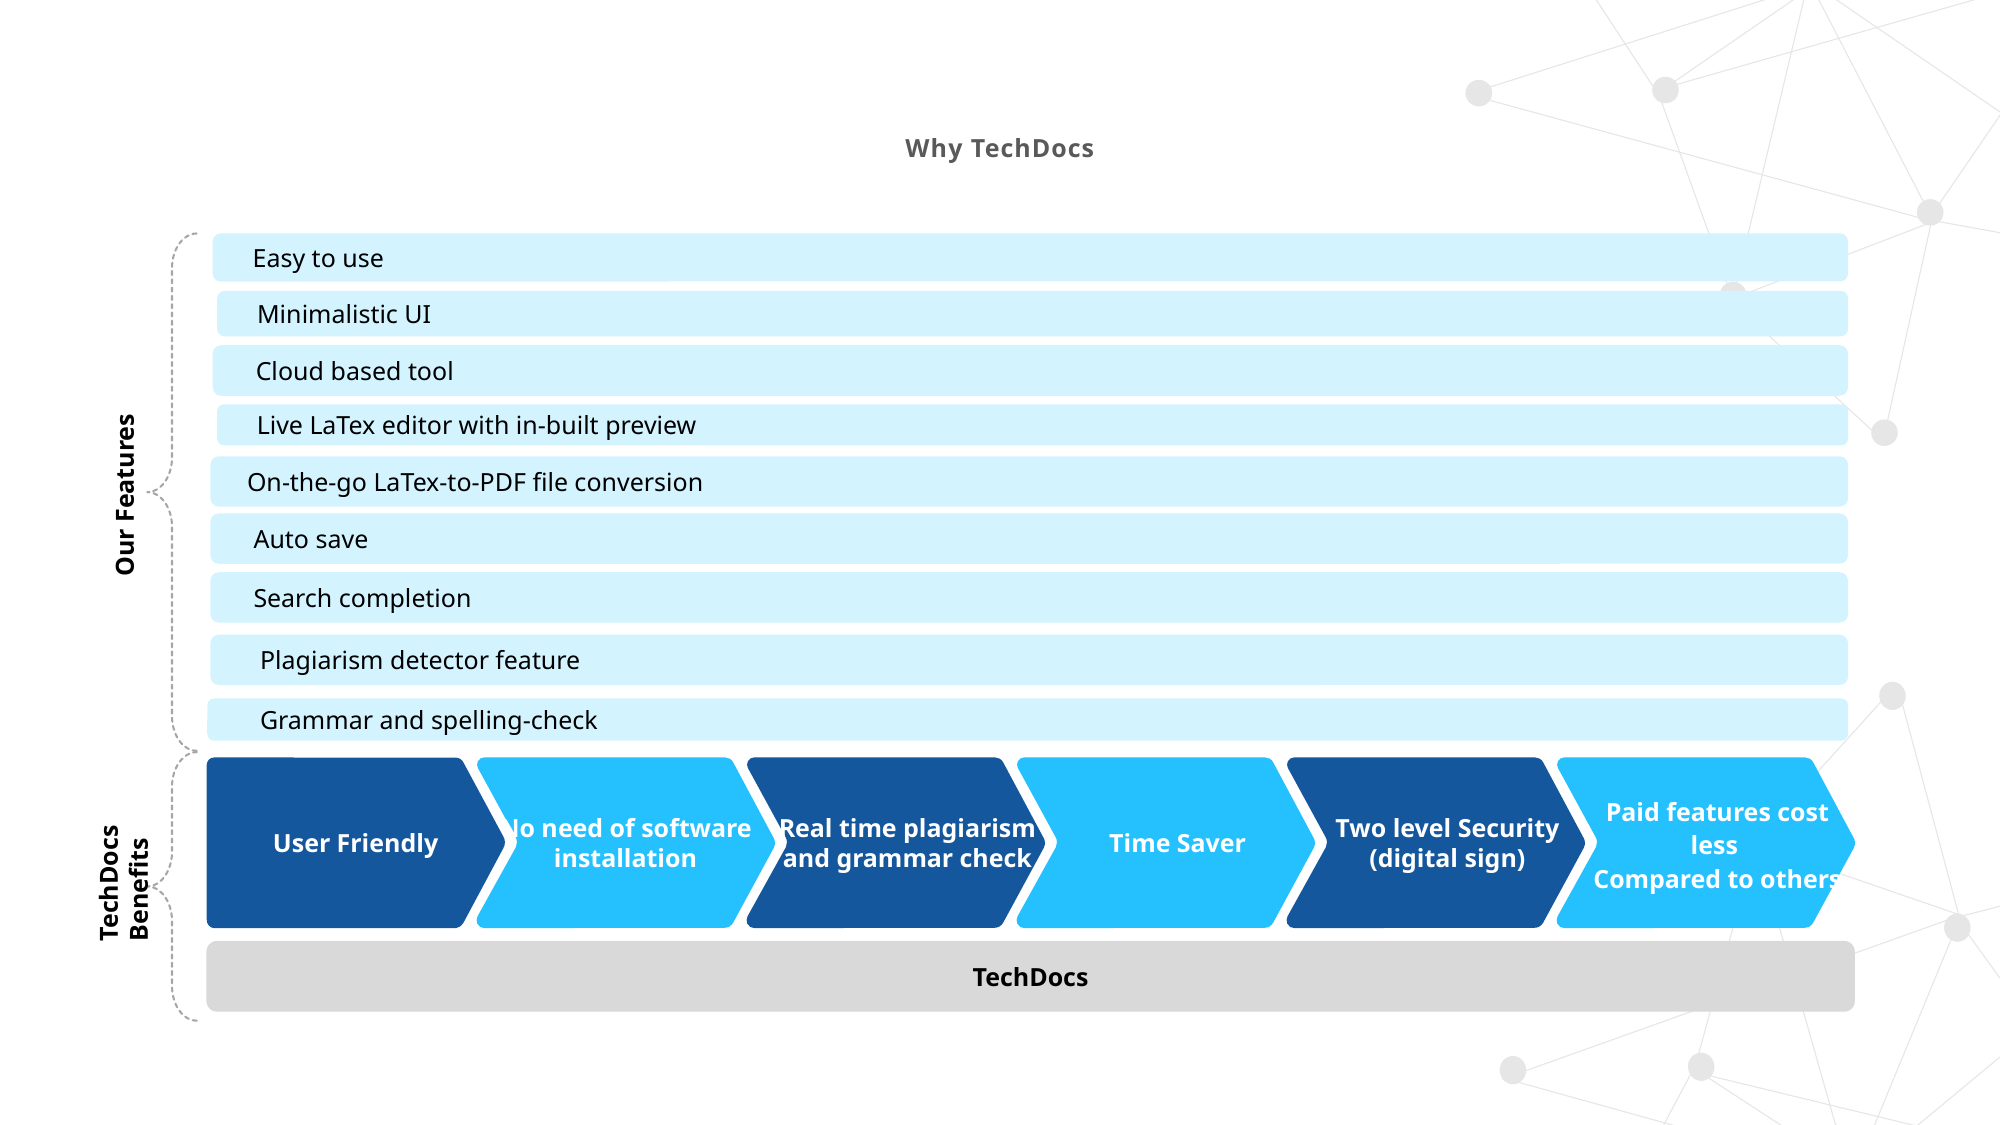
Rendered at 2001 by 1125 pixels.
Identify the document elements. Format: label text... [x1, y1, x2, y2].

text_box Real time plagiarism and grammar check [746, 757, 1045, 929]
text_box Two level Security (digital sign) [1286, 757, 1437, 929]
text_box Minimalistic UI [216, 289, 1545, 338]
text_box Auto save [209, 512, 1850, 565]
text_box User Friendly [206, 757, 505, 929]
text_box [92, 752, 197, 1021]
text_box Live LaTex editor with in-built preview [216, 403, 1545, 447]
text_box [1437, 692, 2000, 1125]
text_box Why TechDocs [239, 94, 1545, 163]
text_box Plagiarism detector feature [209, 633, 1850, 687]
text_box Grammar and spelling-check [206, 697, 1437, 742]
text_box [108, 233, 197, 751]
text_box Easy to use [211, 232, 1545, 283]
text_box Time Saver [1016, 757, 1315, 929]
text_box Search completion [209, 571, 1850, 624]
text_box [1545, 0, 2000, 526]
text_box Cloud based tool [211, 344, 1545, 397]
text_box No need of software installation [476, 757, 775, 929]
text_box TechDocs [205, 939, 1437, 1013]
text_box On-the-go LaTex-to-PDF file conversion [209, 455, 1545, 508]
